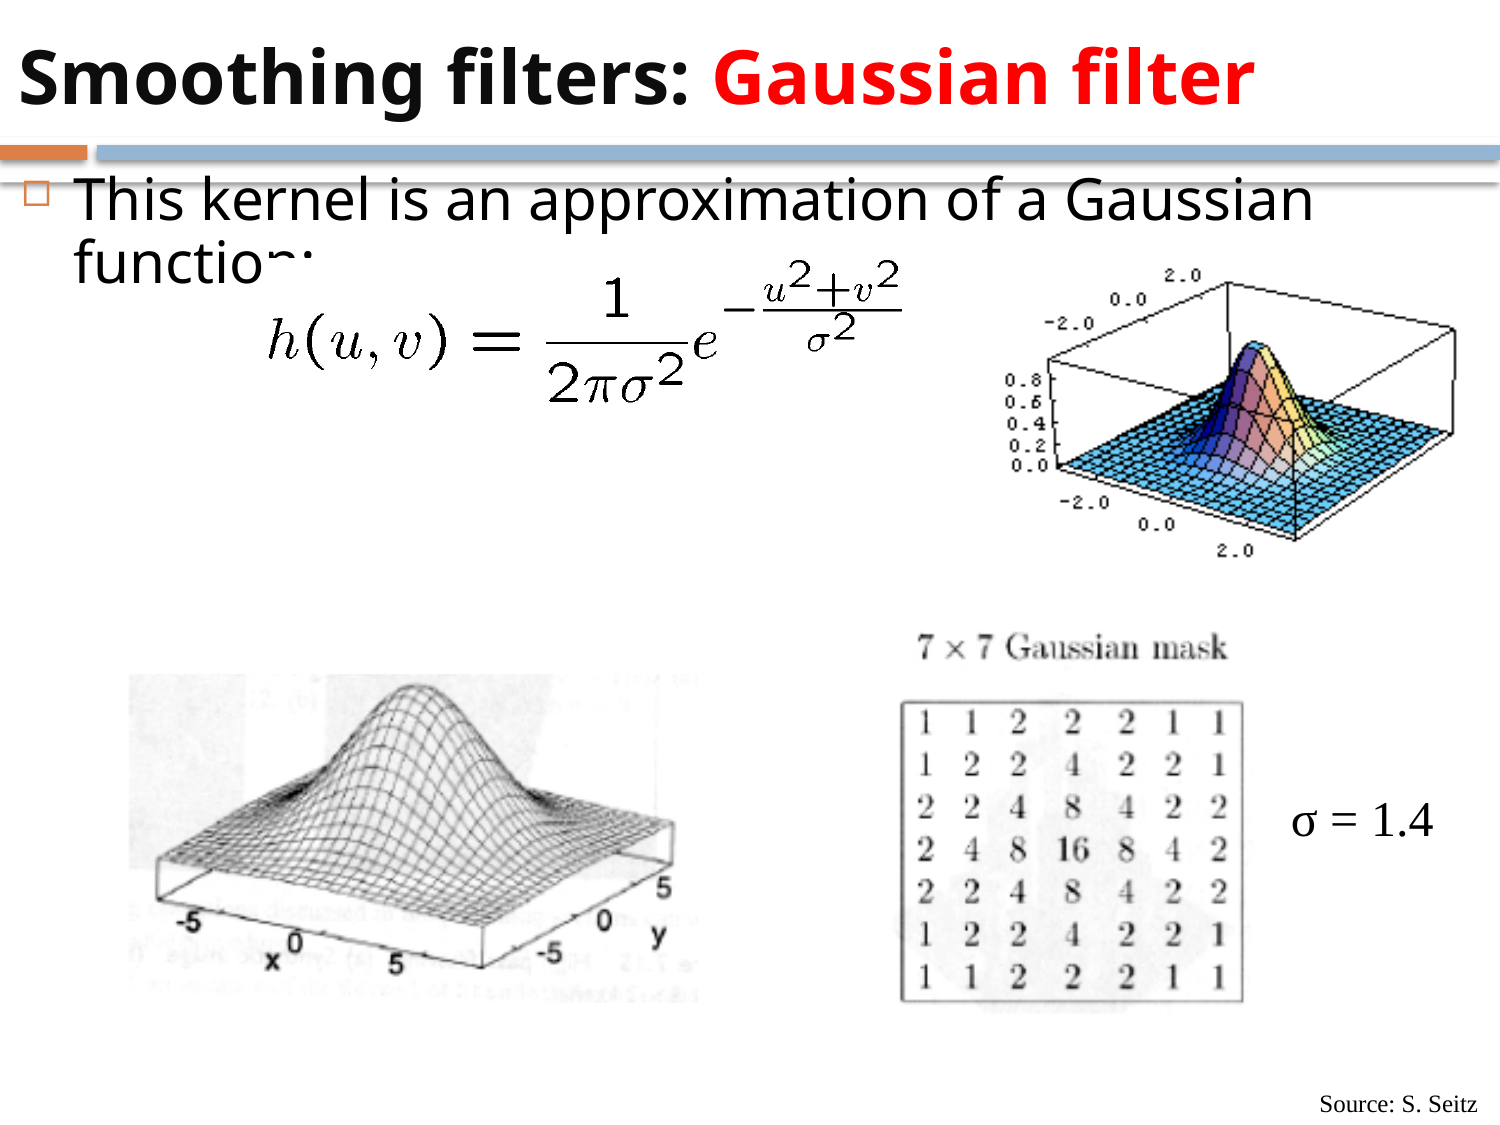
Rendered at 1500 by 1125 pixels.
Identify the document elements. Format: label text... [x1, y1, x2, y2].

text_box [990, 256, 1472, 576]
title Smoothing filters: Gaussian filter [3, 0, 1500, 150]
picture [266, 258, 903, 405]
picture [874, 608, 1281, 1051]
picture [124, 674, 698, 1003]
list This kernel is an approximation of a Gaussian function: [6, 162, 1494, 501]
text_box σ = 1.4 [1284, 778, 1449, 854]
text_box Source: S. Seitz [1304, 1080, 1494, 1125]
